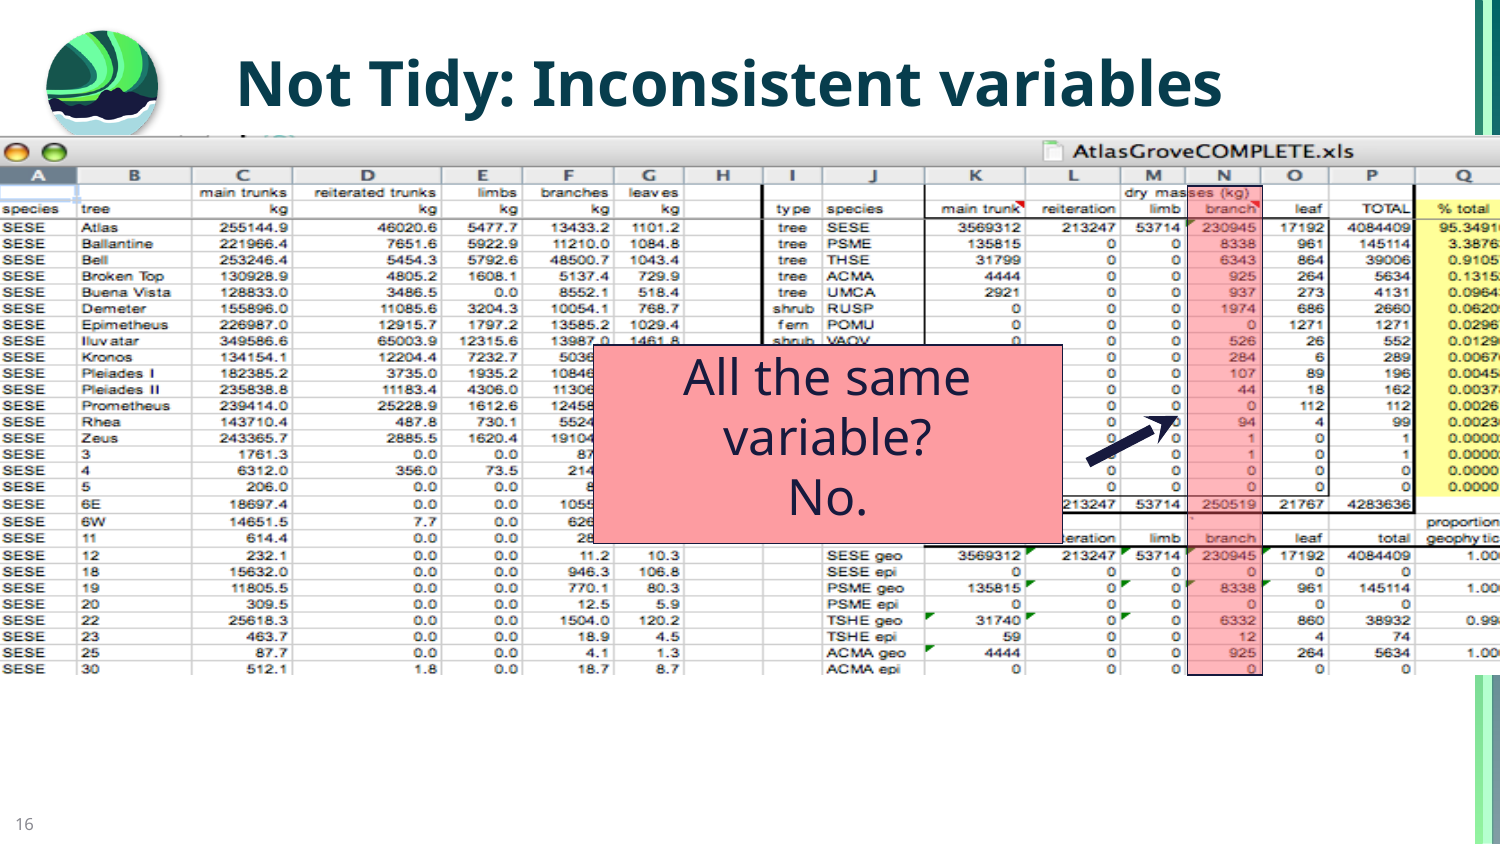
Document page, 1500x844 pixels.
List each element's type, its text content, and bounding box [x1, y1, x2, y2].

title Not Tidy: Inconsistent variables [220, 11, 1389, 135]
slide_number 16 [0, 802, 350, 844]
picture [0, 30, 1500, 675]
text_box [593, 185, 1263, 676]
